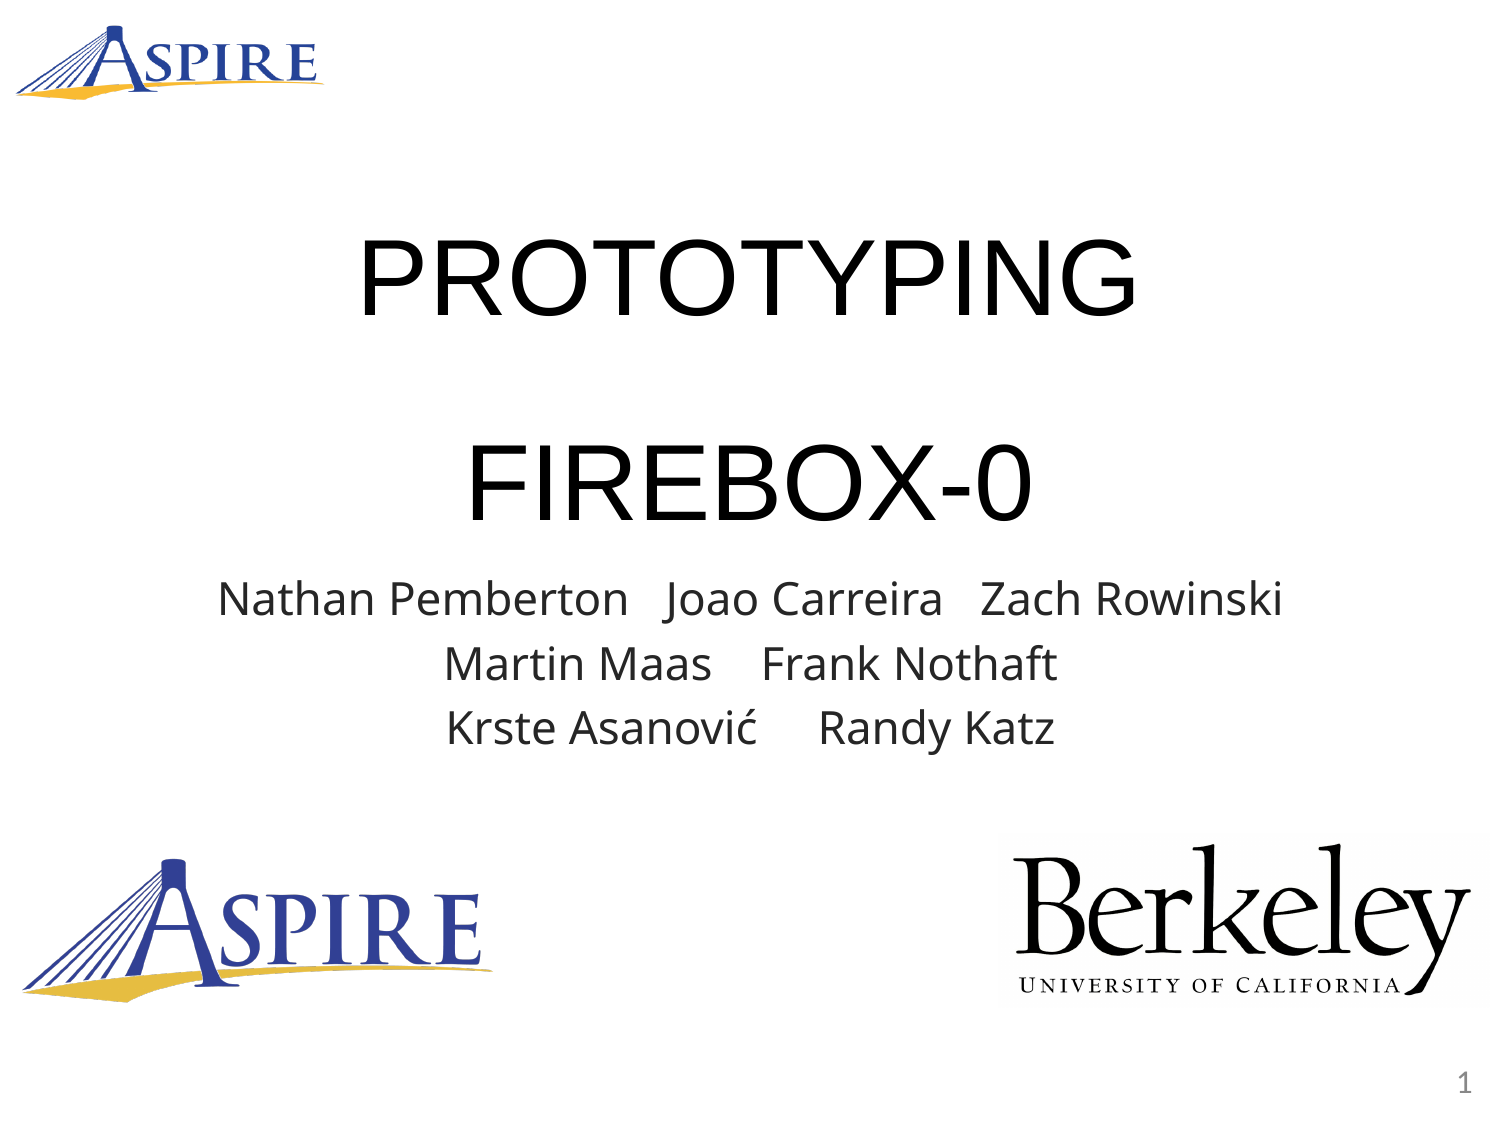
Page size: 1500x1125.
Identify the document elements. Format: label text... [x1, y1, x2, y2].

picture [1, 833, 514, 1028]
picture [998, 833, 1491, 1008]
text_box Nathan Pemberton Joao Carreira Zach Rowinski Martin Maas Frank Nothaft Krste Asanović Randy Katz [1, 562, 1500, 825]
slide_number 1 [1137, 1050, 1488, 1110]
picture [1, 12, 338, 113]
text_box Prototyping Firebox-0 [0, 200, 1500, 694]
